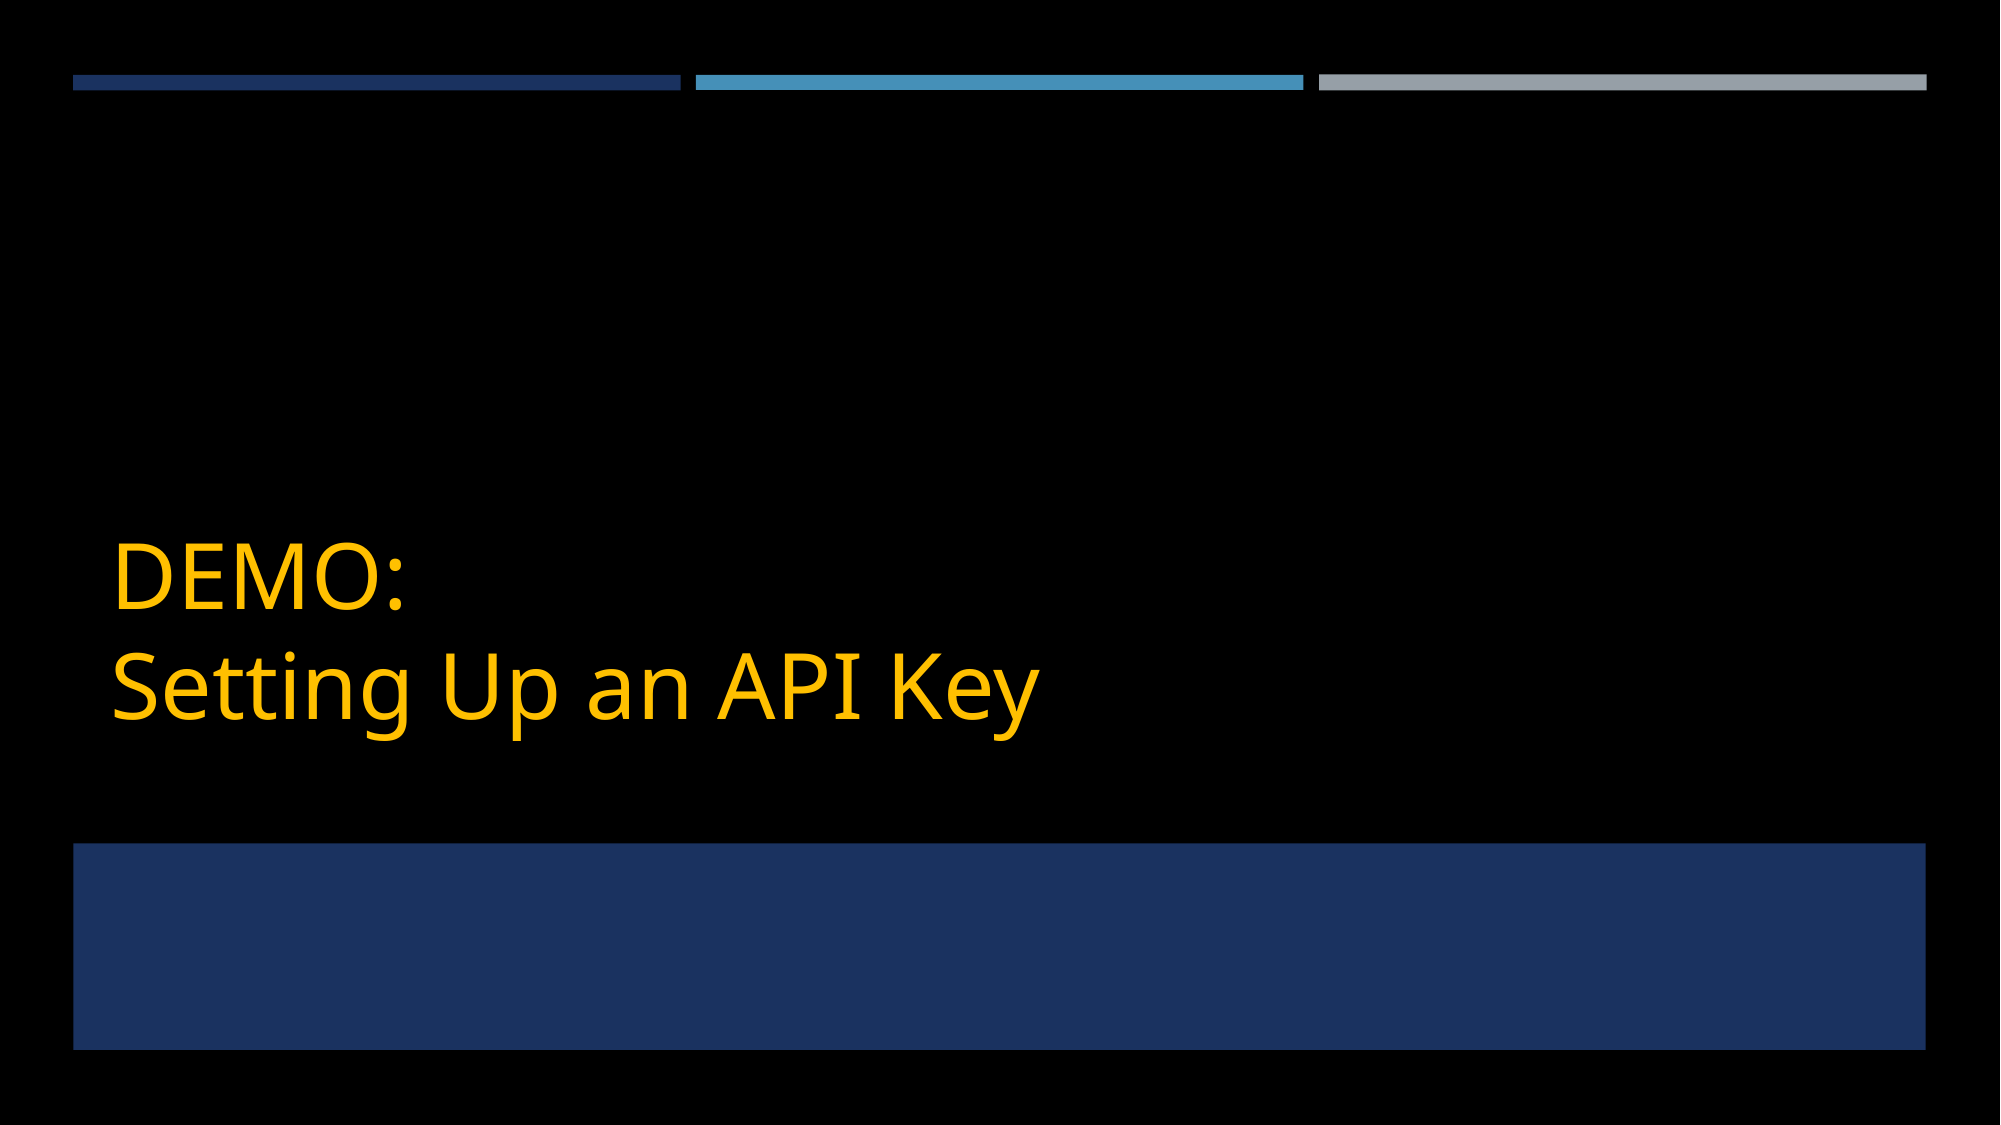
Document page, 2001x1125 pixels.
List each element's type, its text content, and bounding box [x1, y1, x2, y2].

title DEMO: Setting Up an API Key [95, 499, 1905, 745]
